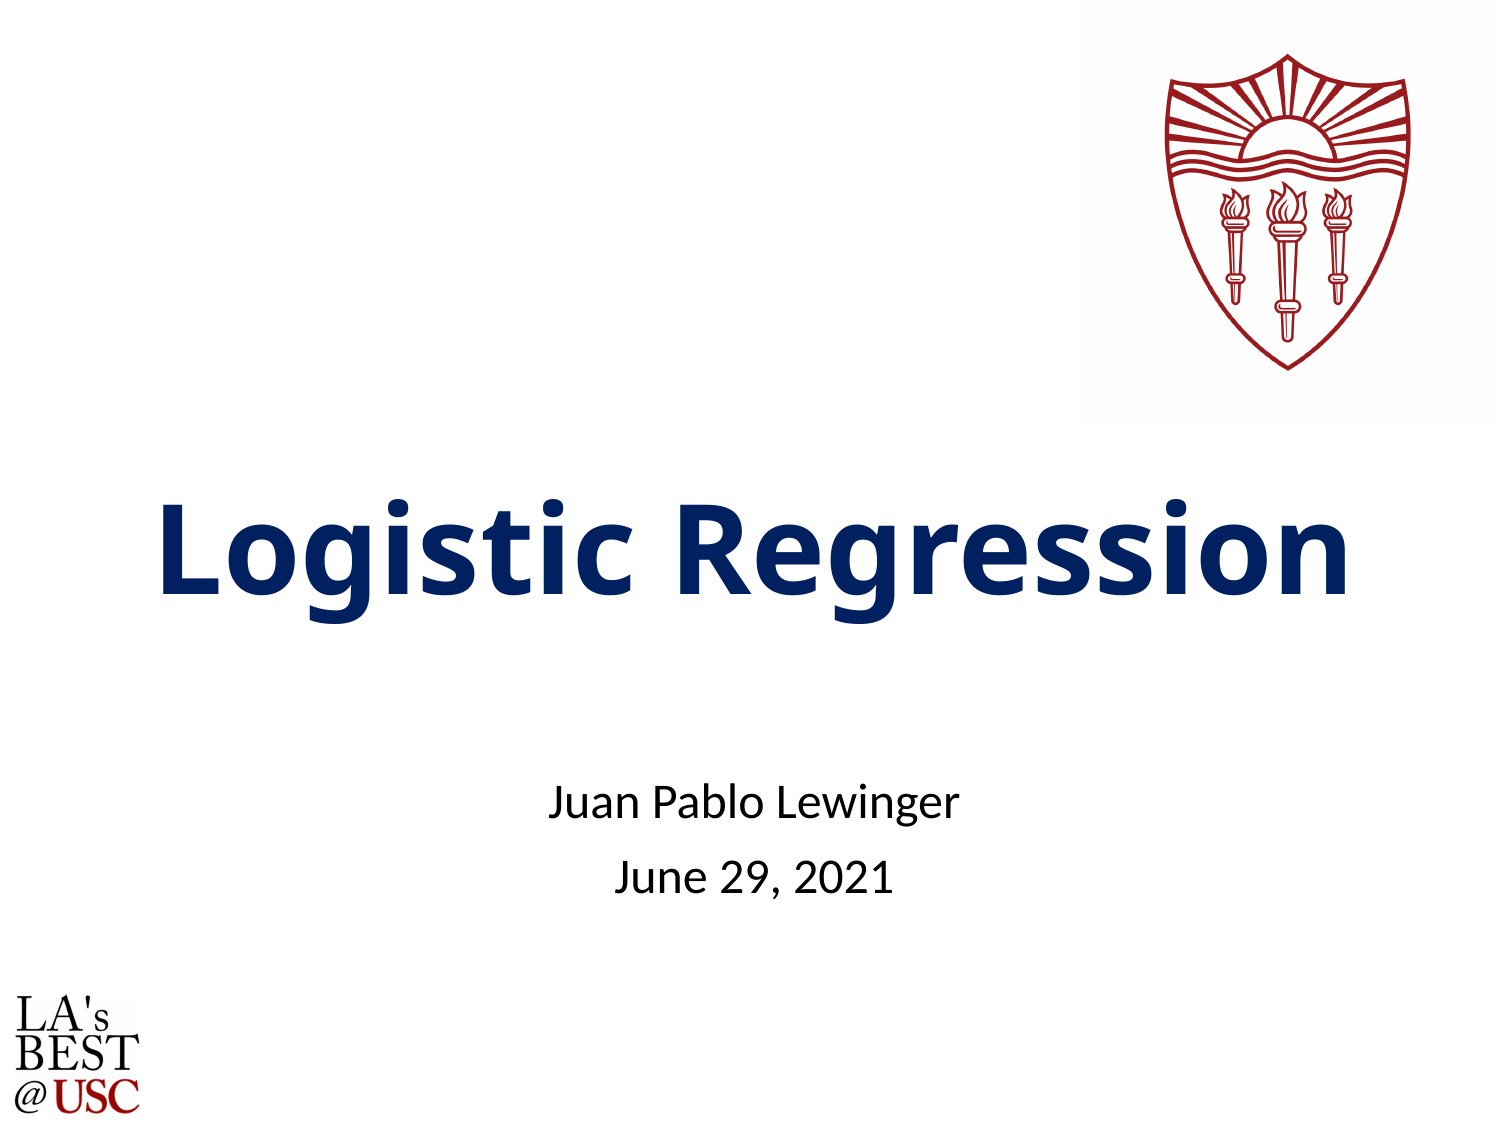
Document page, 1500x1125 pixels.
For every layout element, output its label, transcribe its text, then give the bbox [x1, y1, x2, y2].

picture [14, 994, 140, 1115]
picture [1075, 0, 1500, 425]
title Logistic Regression [116, 331, 1392, 740]
subtitle Juan Pablo Lewinger June 29, 2021 [32, 768, 1477, 996]
